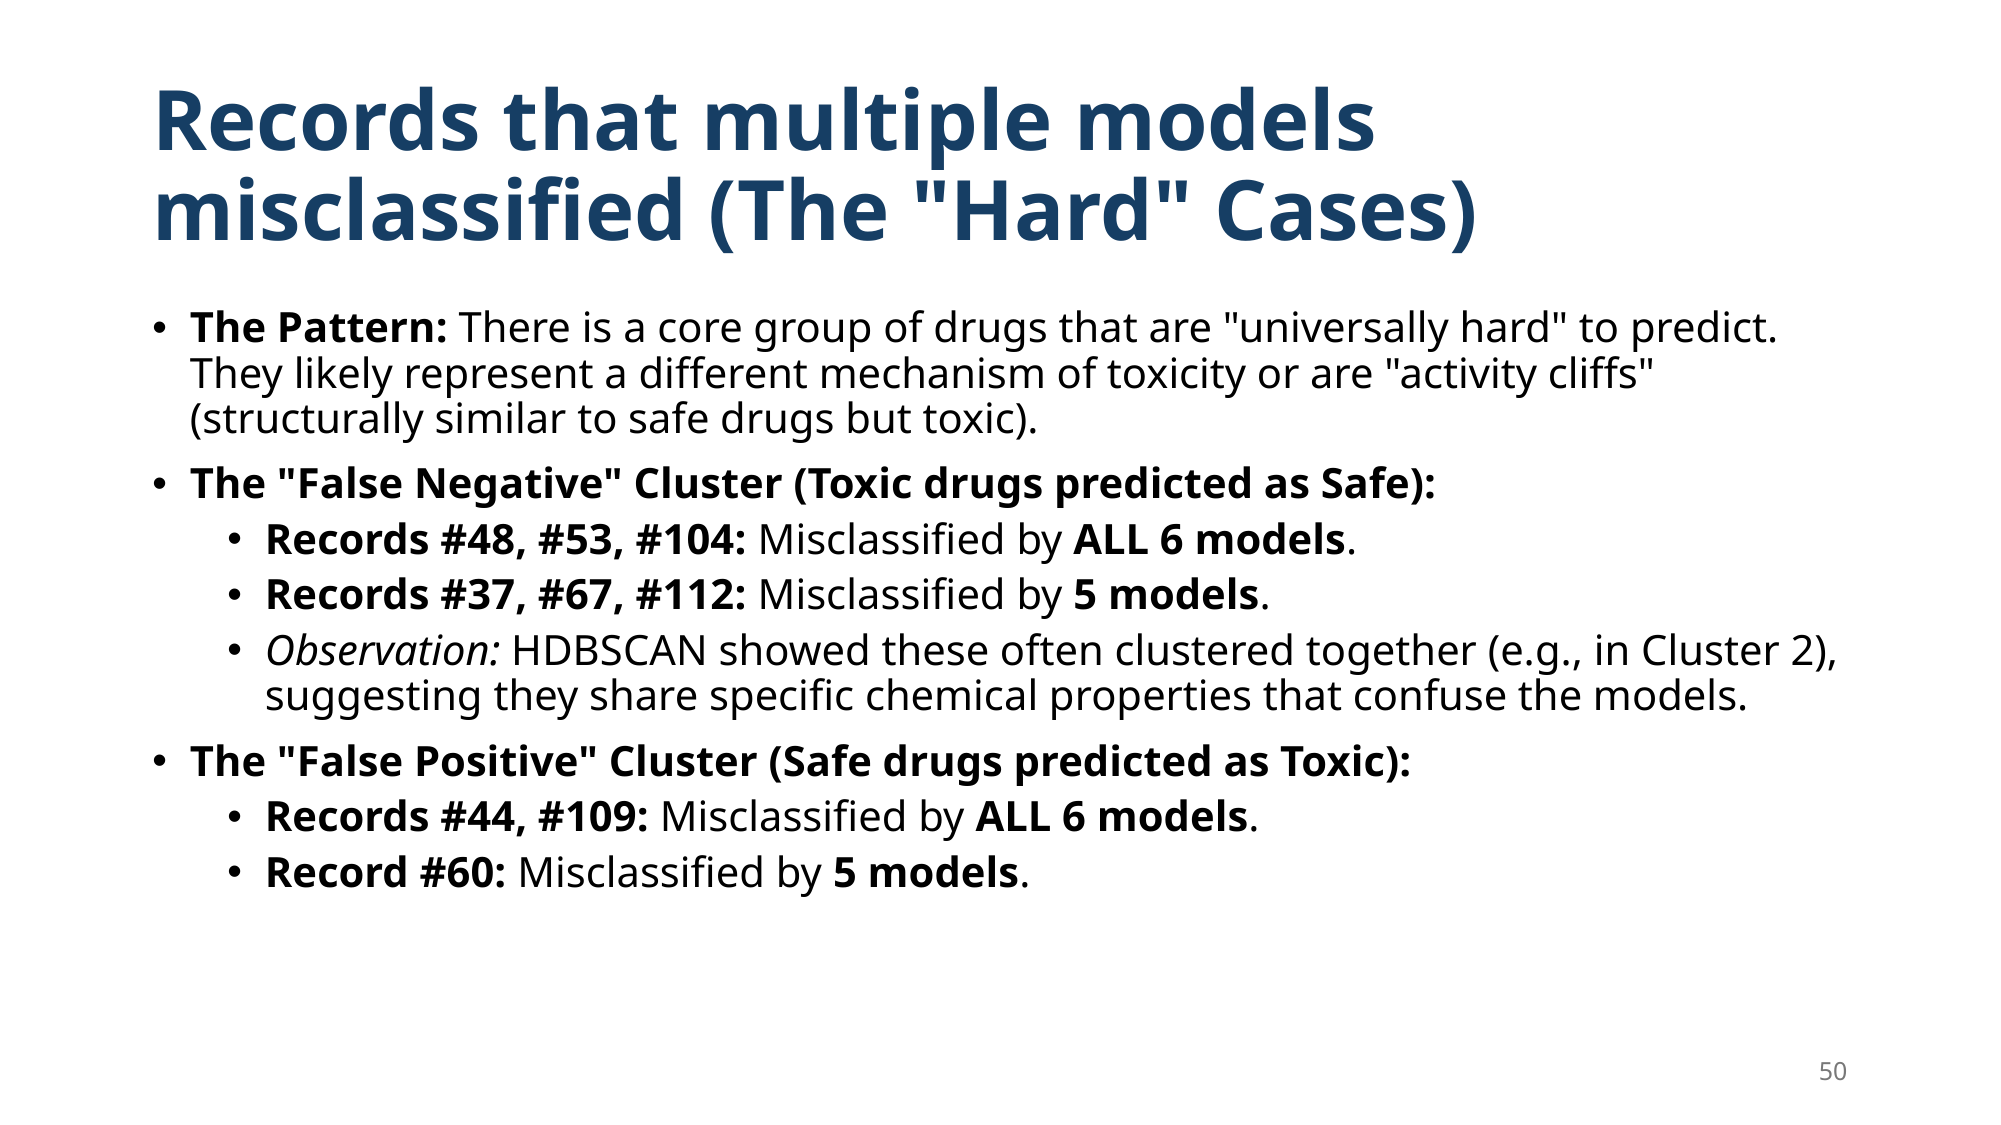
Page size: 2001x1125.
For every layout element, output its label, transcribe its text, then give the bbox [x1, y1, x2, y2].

title Records that multiple models misclassified (The "Hard" Cases) [137, 59, 1863, 278]
list The Pattern: There is a core group of drugs that are "universally hard" to predict. They likely represent a different mechanism of toxicity or are "activity cliffs" (structurally similar to safe drugs but toxic). The "False Negative" Cluster (Toxic drugs predicted as Safe): Records #48, #53, #104: Misclassified by ALL 6 models. Records #37, #67, #112: Misclassified by 5 models. Observation: HDBSCAN showed these often clustered together (e.g., in Cluster 2), suggesting they share specific chemical properties that confuse the models. The "False Positive" Cluster (Safe drugs predicted as Toxic): Records #44, #109: Misclassified by ALL 6 models. Record #60: Misclassified by 5 models. [137, 299, 1863, 1014]
slide_number 50 [1412, 1042, 1863, 1103]
